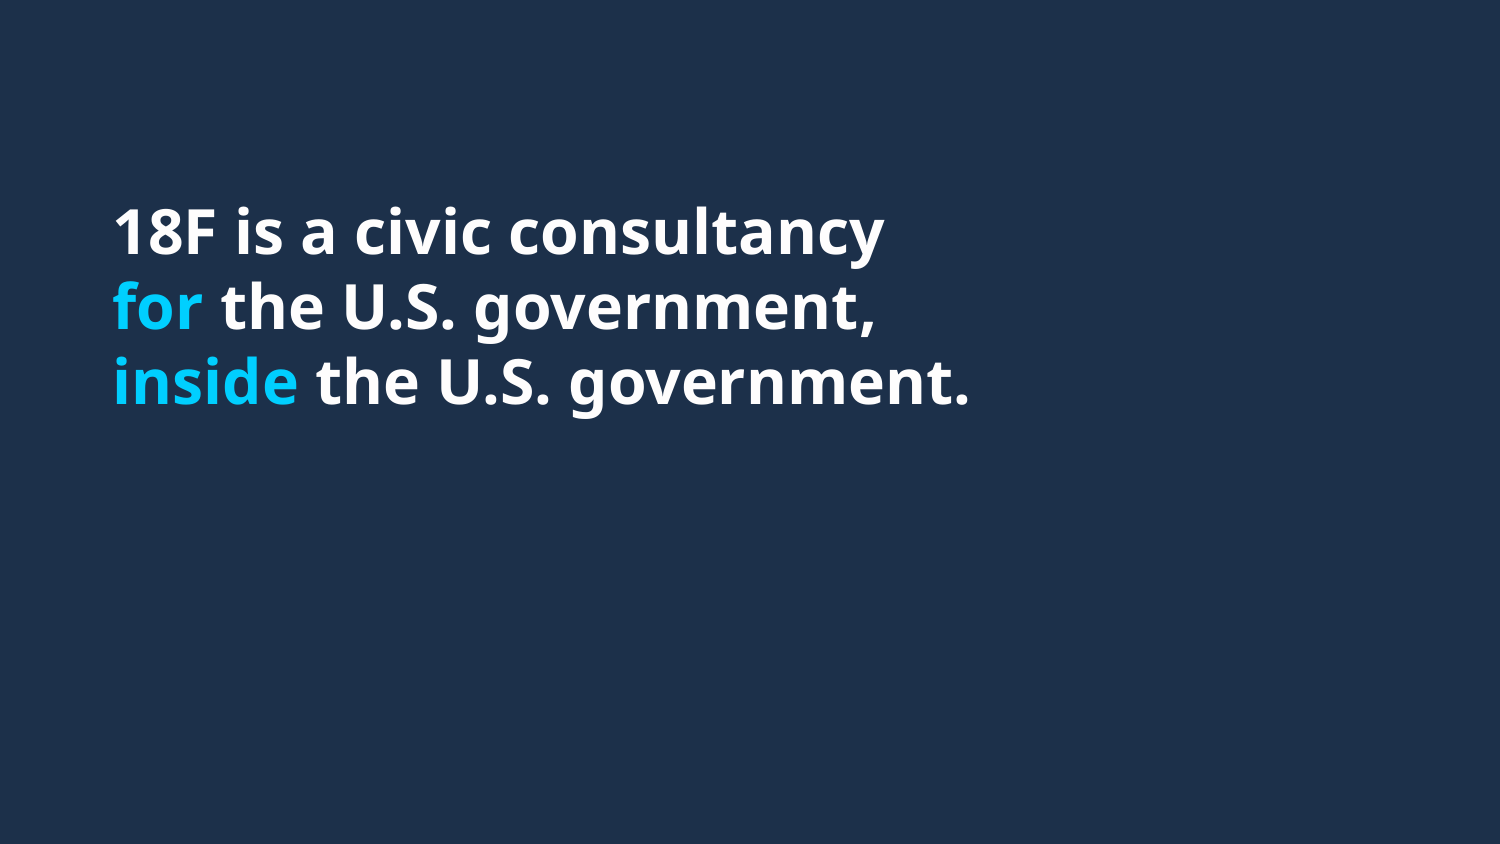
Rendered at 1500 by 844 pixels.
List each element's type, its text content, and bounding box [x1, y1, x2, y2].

text_box 18F is a civic consultancy for the U.S. government, inside the U.S. government. [109, 188, 1391, 664]
